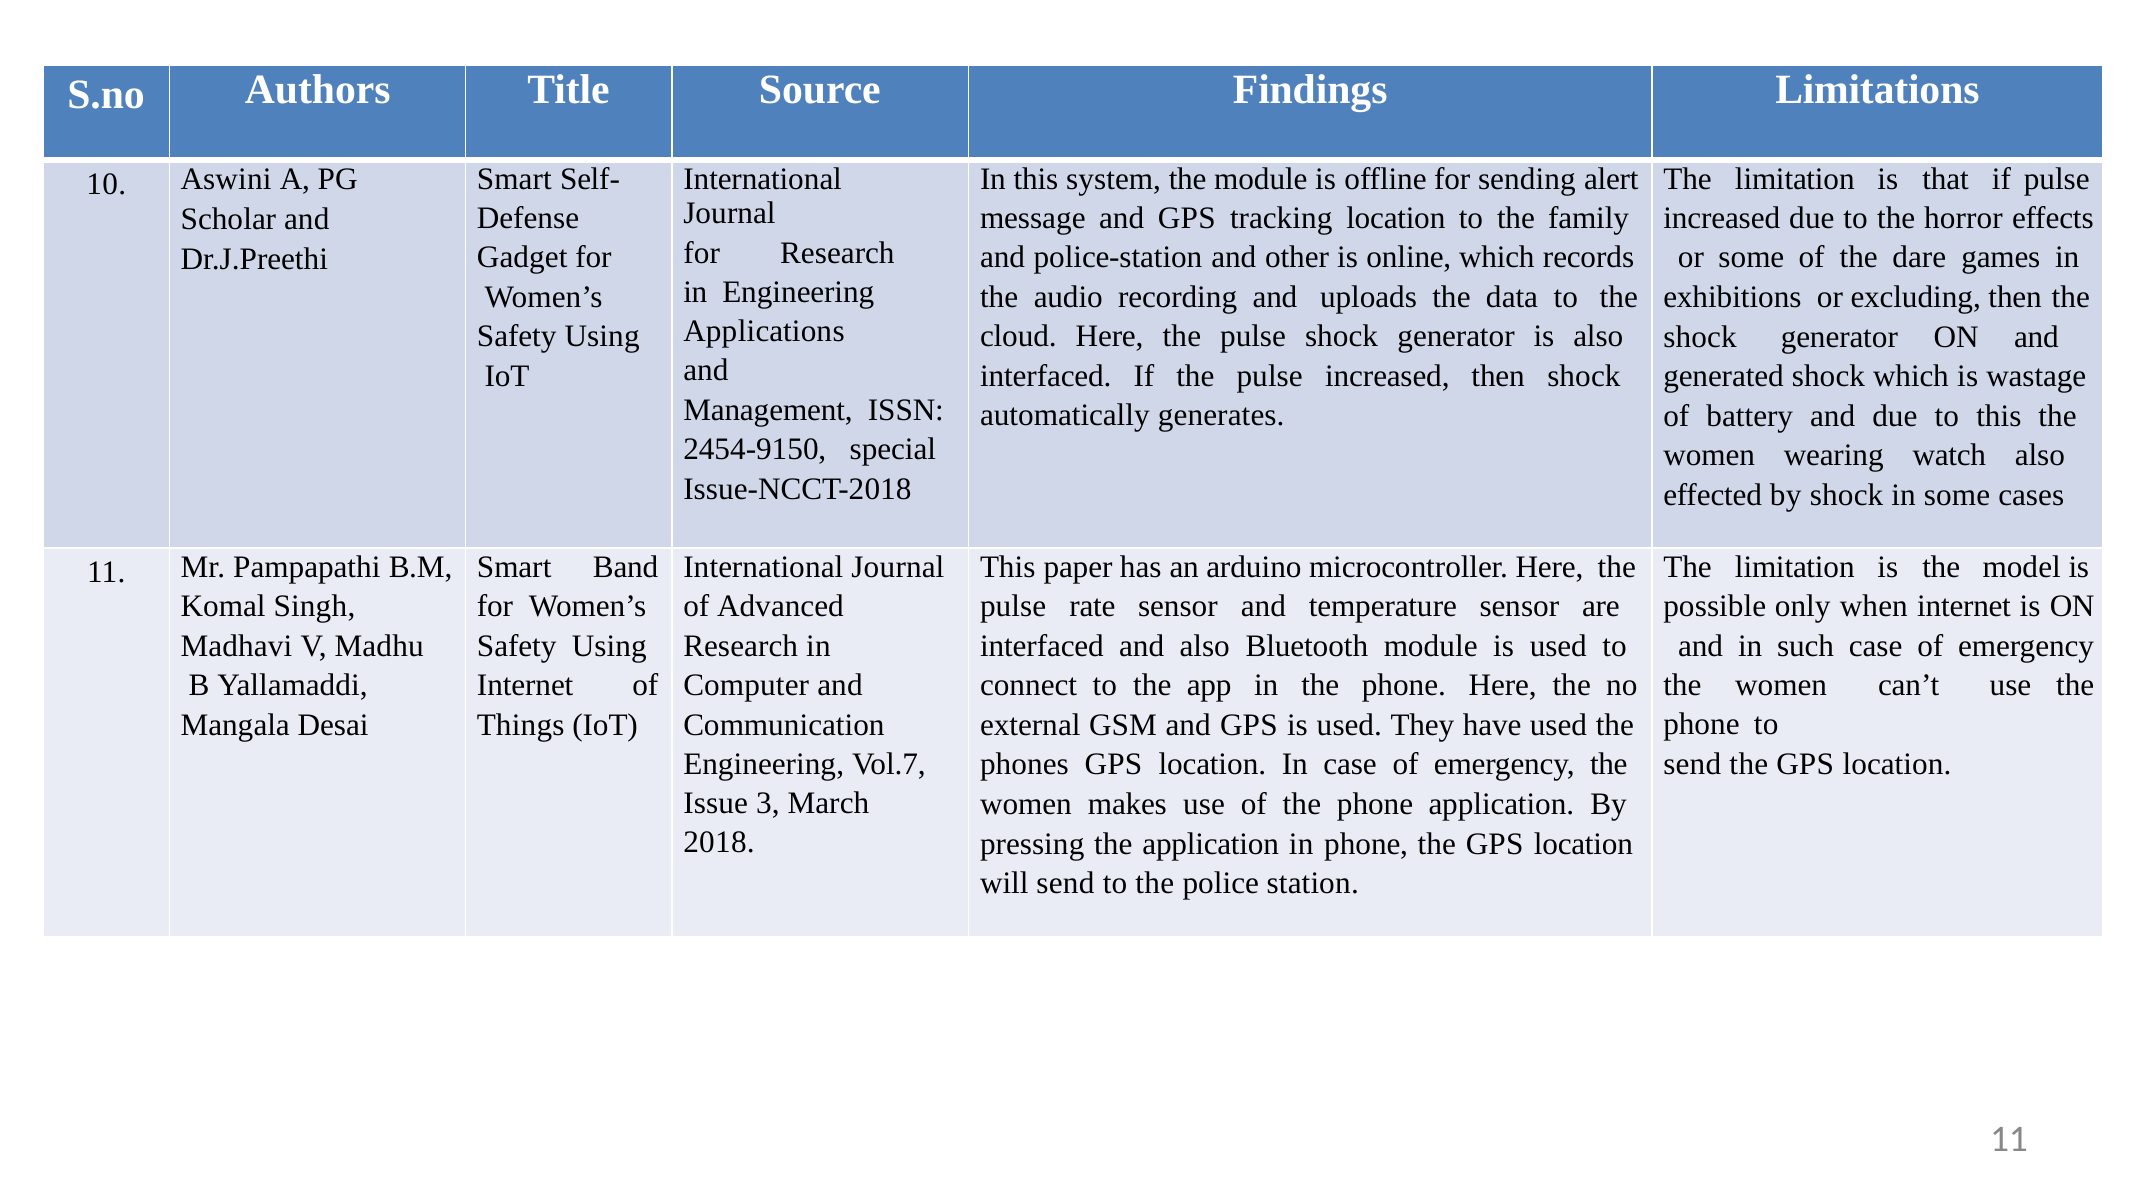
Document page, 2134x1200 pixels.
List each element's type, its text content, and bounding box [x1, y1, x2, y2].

table_header Authors [170, 66, 465, 157]
table_header Findings [969, 66, 1651, 157]
table_header Title [466, 66, 671, 157]
table_cell This paper has an arduino microcontroller. Here, the pulse rate sensor and temperature sensor are interfaced and also Bluetooth module is used to connect to the app in the phone. Here, the no external GSM and GPS is used. They have used the phones GPS location. In case of emergency, the women makes use of the phone application. By pressing the application in phone, the GPS location will send to the police station. [969, 549, 1651, 936]
table_cell The limitation is that if pulse increased due to the horror effects or some of the dare games in exhibitions or excluding, then the shock generator ON and generated shock which is wastage of battery and due to this the women wearing watch also effected by shock in some cases [1653, 163, 2102, 547]
table_cell Aswini A, PG Scholar and Dr.J.Preethi [170, 163, 465, 547]
table_cell Smart Self- Defense Gadget for Women’s Safety Using IoT [466, 163, 671, 547]
table_cell The limitation is the model is possible only when internet is ON and in such case of emergency the women can’t use the phone to send the GPS location. [1653, 549, 2102, 936]
table_header Limitations [1653, 66, 2102, 157]
table_header S.no [44, 66, 169, 157]
table_cell 11. [44, 549, 169, 936]
table_cell 10. [44, 163, 169, 547]
text_box 11 [1988, 1111, 2031, 1159]
table_cell International Journal of Advanced Research in Computer and Communication Engineering, Vol.7, Issue 3, March 2018. [673, 549, 968, 936]
table_cell International Journal for Research in Engineering Applications and Management, ISSN: 2454-9150, special Issue-NCCT-2018 [673, 163, 968, 547]
table_cell Smart Band for Women’s Safety Using Internet of Things (IoT) [466, 549, 671, 936]
table_cell In this system, the module is offline for sending alert message and GPS tracking location to the family and police-station and other is online, which records the audio recording and uploads the data to the cloud. Here, the pulse shock generator is also interfaced. If the pulse increased, then shock automatically generates. [969, 163, 1651, 547]
table_cell Mr. Pampapathi B.M, Komal Singh, Madhavi V, Madhu B Yallamaddi, Mangala Desai [170, 549, 465, 936]
table_header Source [673, 66, 968, 157]
